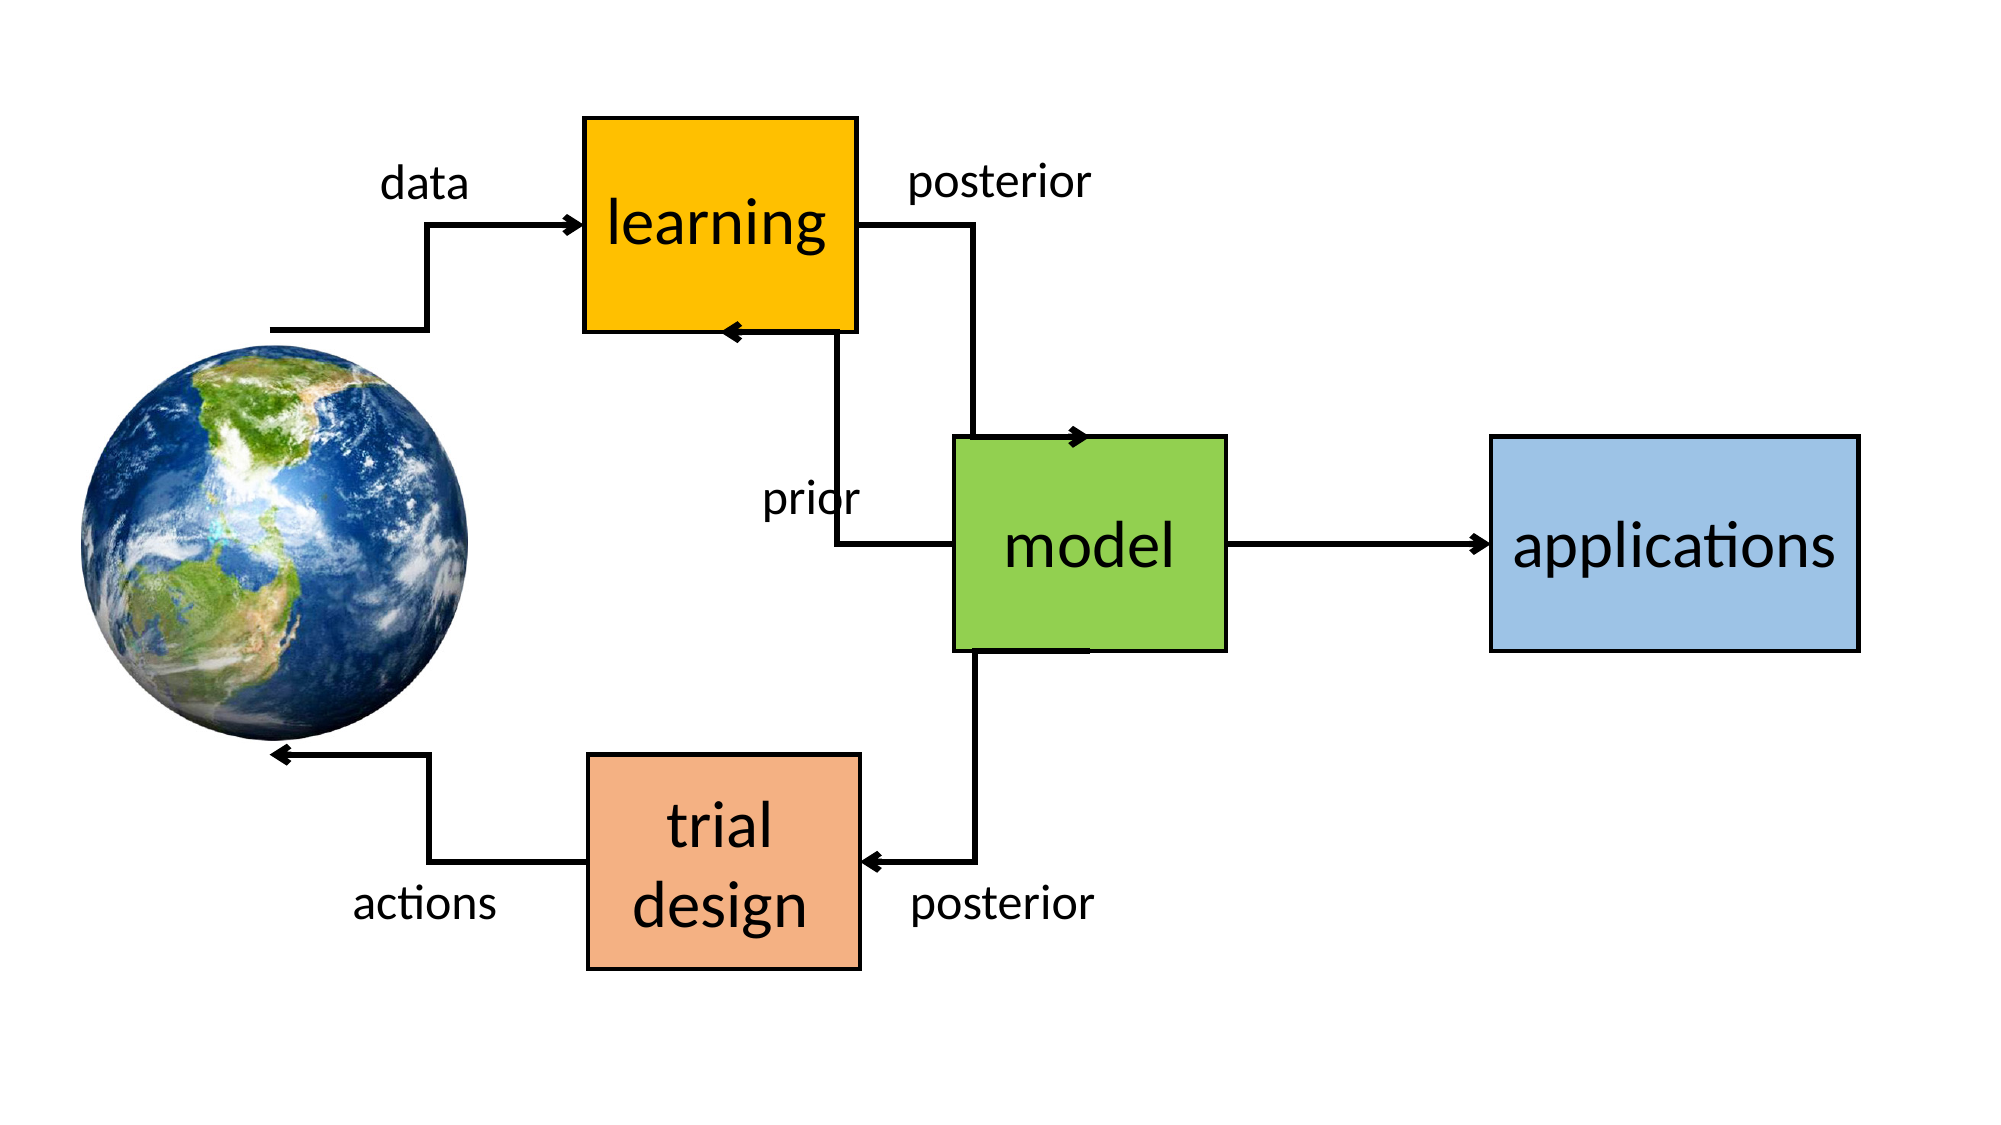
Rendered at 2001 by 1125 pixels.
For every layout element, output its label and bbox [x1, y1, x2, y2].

text_box [31, 117, 1859, 969]
